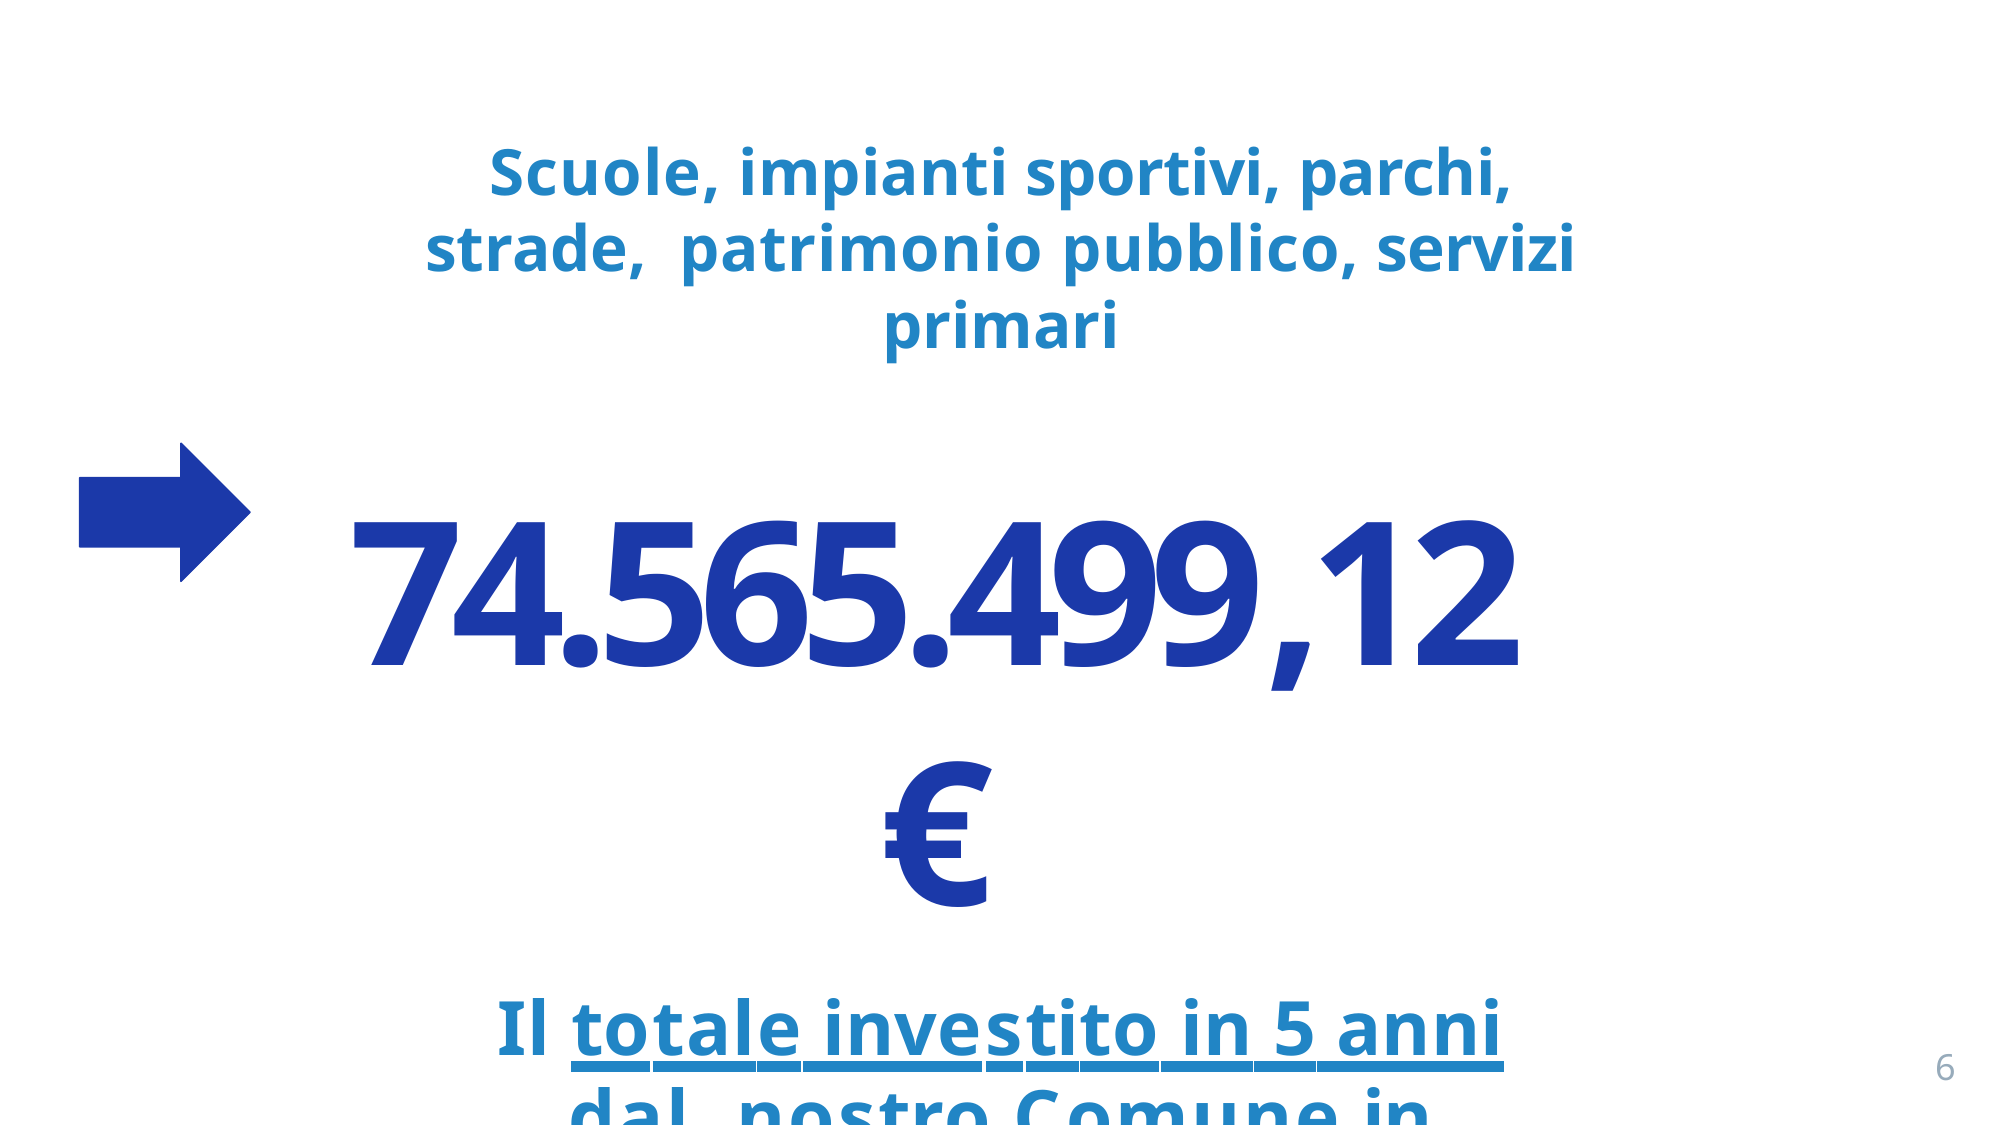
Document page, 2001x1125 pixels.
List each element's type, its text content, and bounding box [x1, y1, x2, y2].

text_box Scuole, impianti sportivi, parchi, strade, patrimonio pubblico, servizi primari 74.565.499,12 € Il totale investito in 5 anni dal nostro Comune in progetti strategici per Pistoia [272, 128, 1728, 1125]
text_box 6 [1926, 1042, 1965, 1094]
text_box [78, 442, 252, 583]
